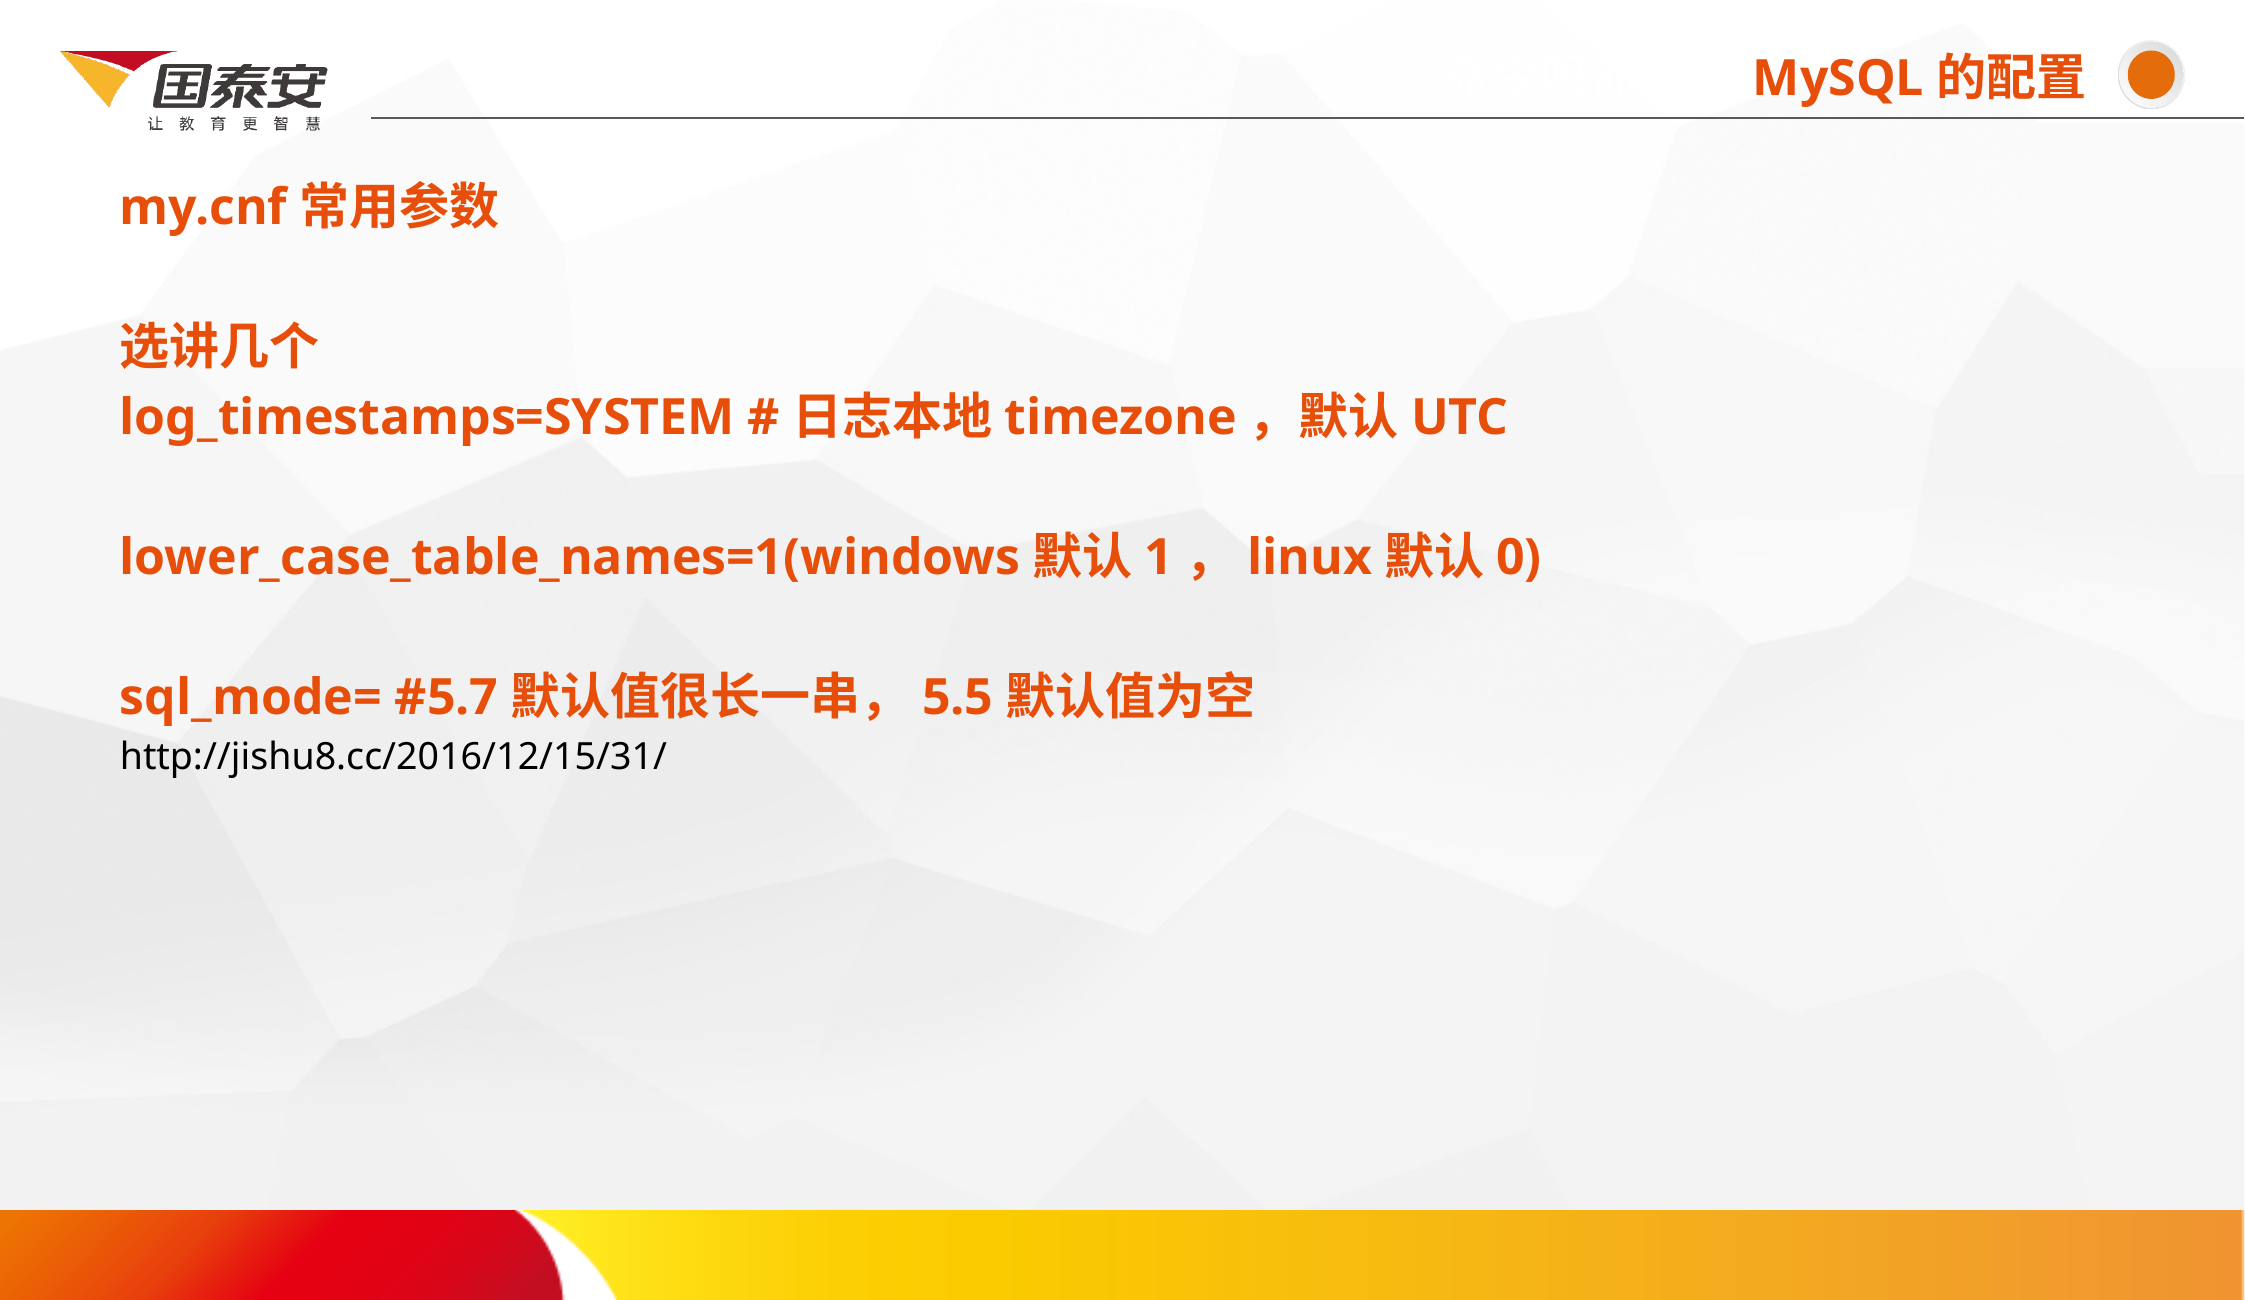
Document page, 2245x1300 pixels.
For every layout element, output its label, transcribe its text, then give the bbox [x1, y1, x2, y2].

picture [0, 0, 2245, 1300]
list 命令吗命令命MySQL的配置 [1334, 37, 2101, 121]
list my.cnf常用参数 选讲几个 log_timestamps=SYSTEM #日志本地timezone，默认UTC lower_case_table_names=1(windows默认1，linux默认0) sql_mode= #5.7默认值很长一串，5.5默认值为空 http://jishu8.cc/2016/12/15/31/ [105, 166, 2103, 233]
title [102, 257, 2150, 427]
